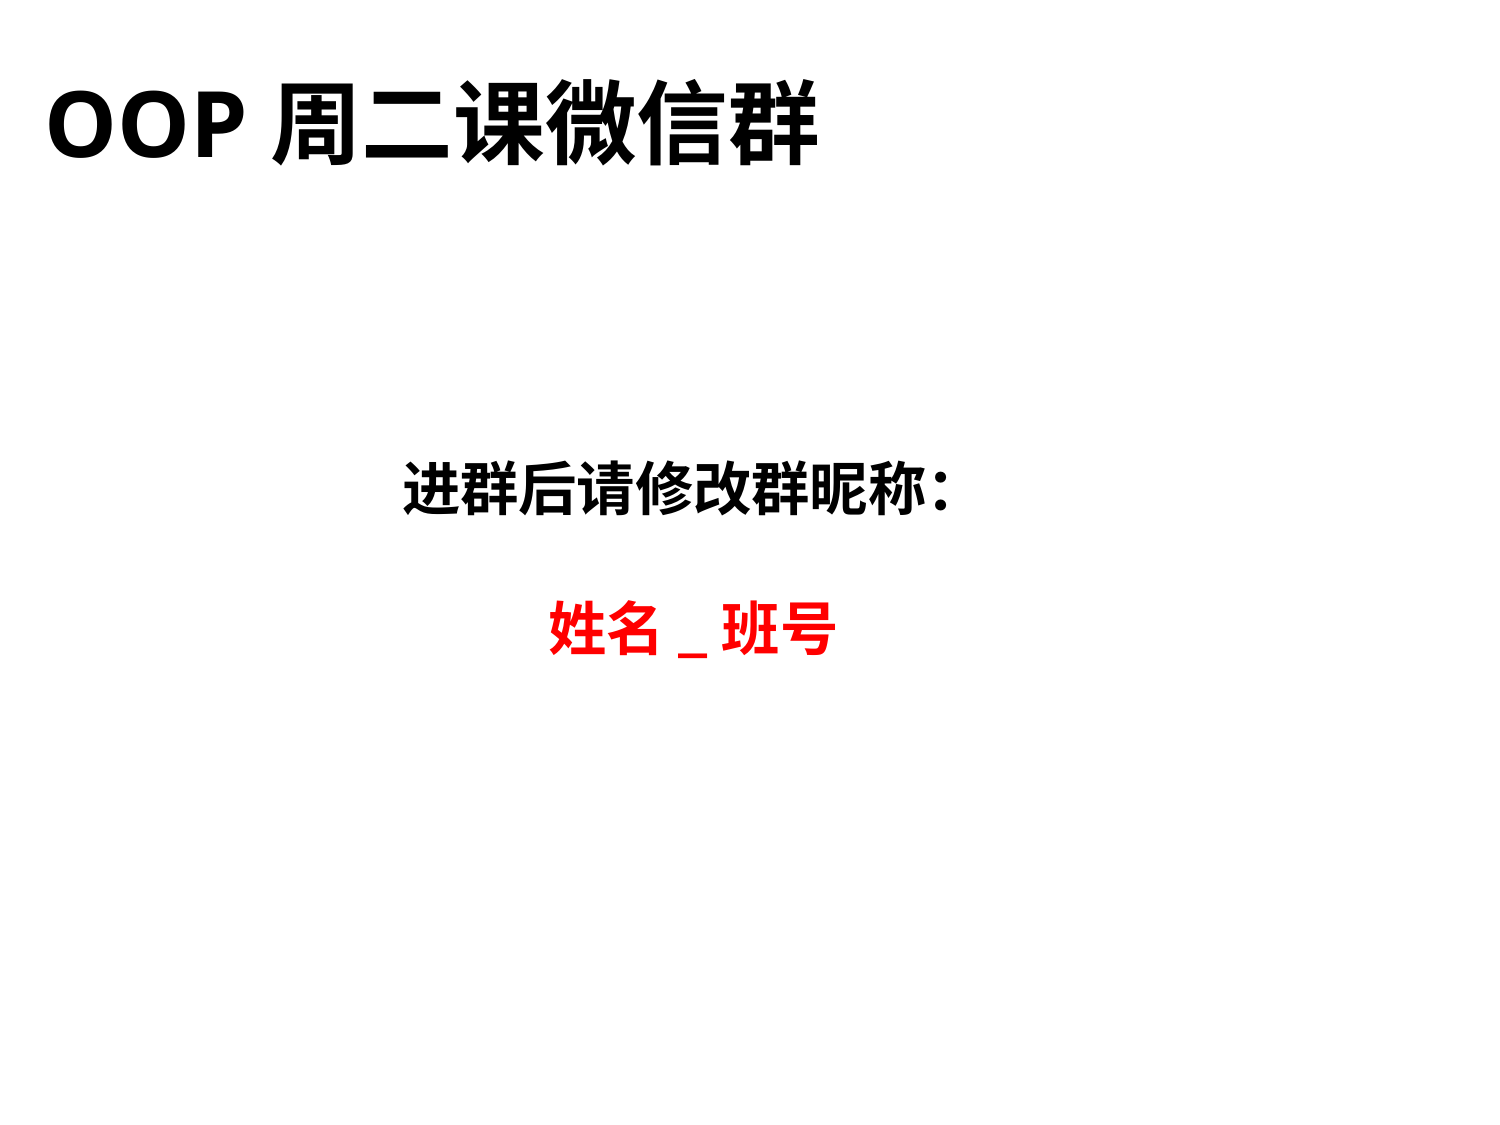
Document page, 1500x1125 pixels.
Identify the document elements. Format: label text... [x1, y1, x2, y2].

text_box 进群后请修改群昵称： 姓名_班号 [387, 444, 1000, 670]
title OOP周二课微信群 [29, 19, 1324, 237]
